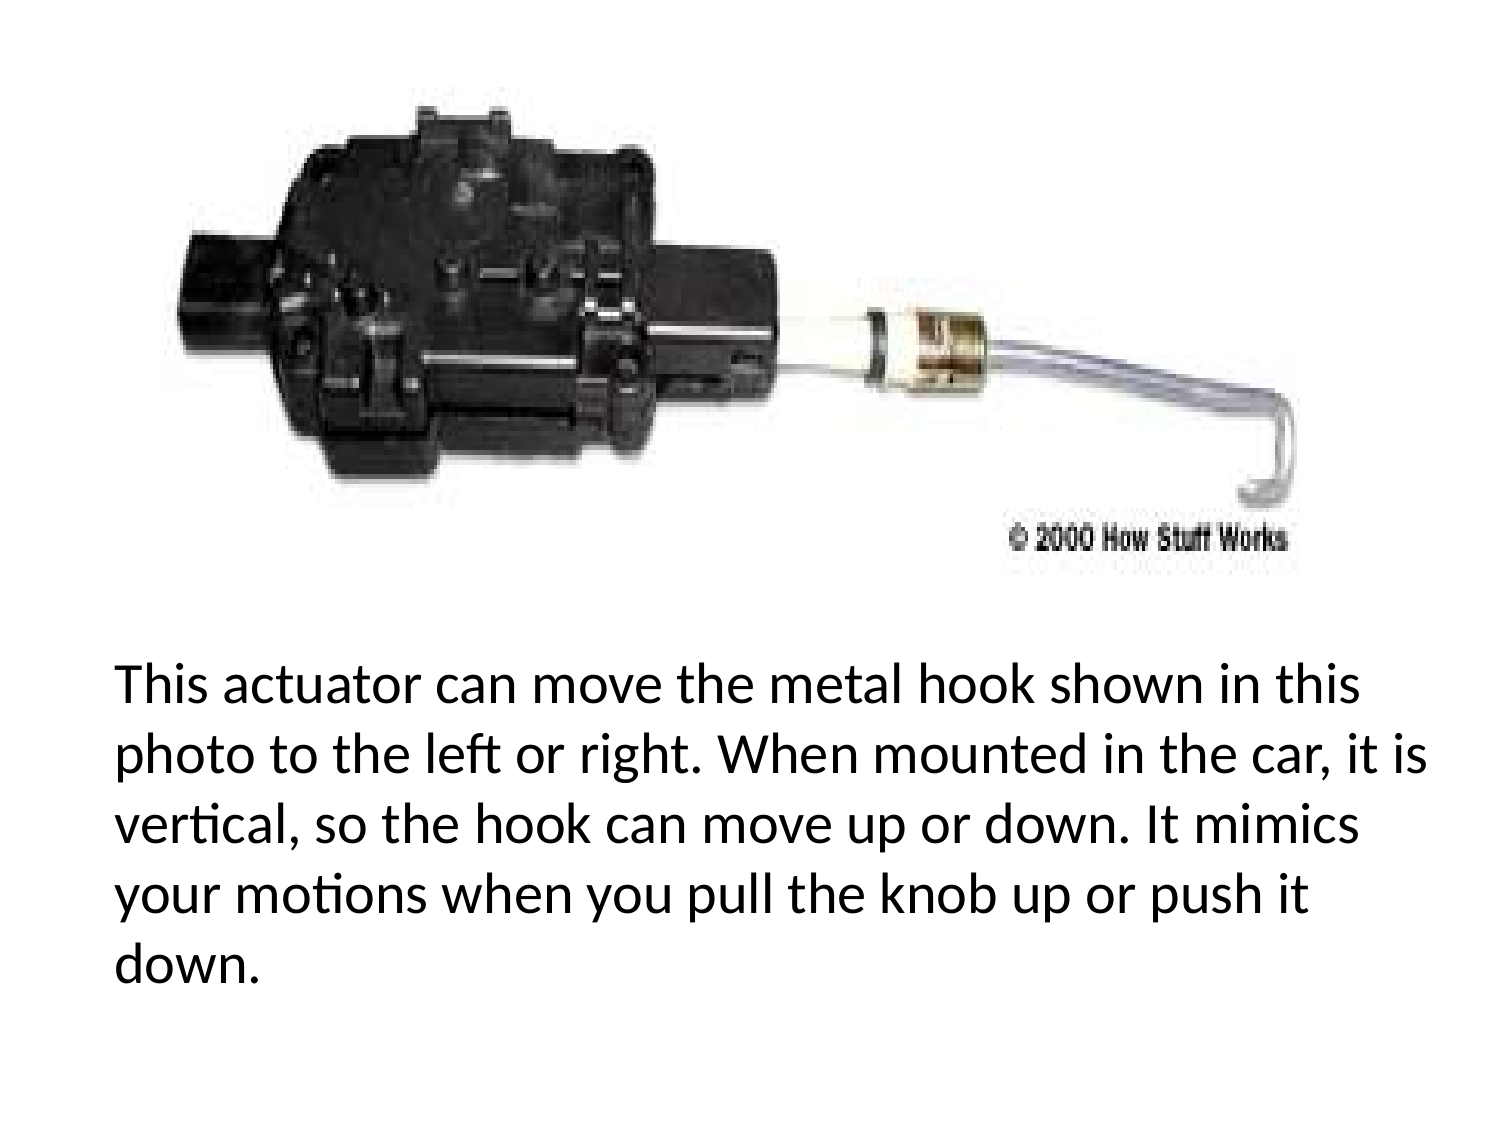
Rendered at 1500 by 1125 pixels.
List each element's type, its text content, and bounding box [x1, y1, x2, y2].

text_box This actuator can move the metal hook shown in this photo to the left or right. When mounted in the car, it is vertical, so the hook can move up or down. It mimics your motions when you pull the knob up or push it down. [99, 637, 1450, 1003]
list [137, 49, 1351, 576]
